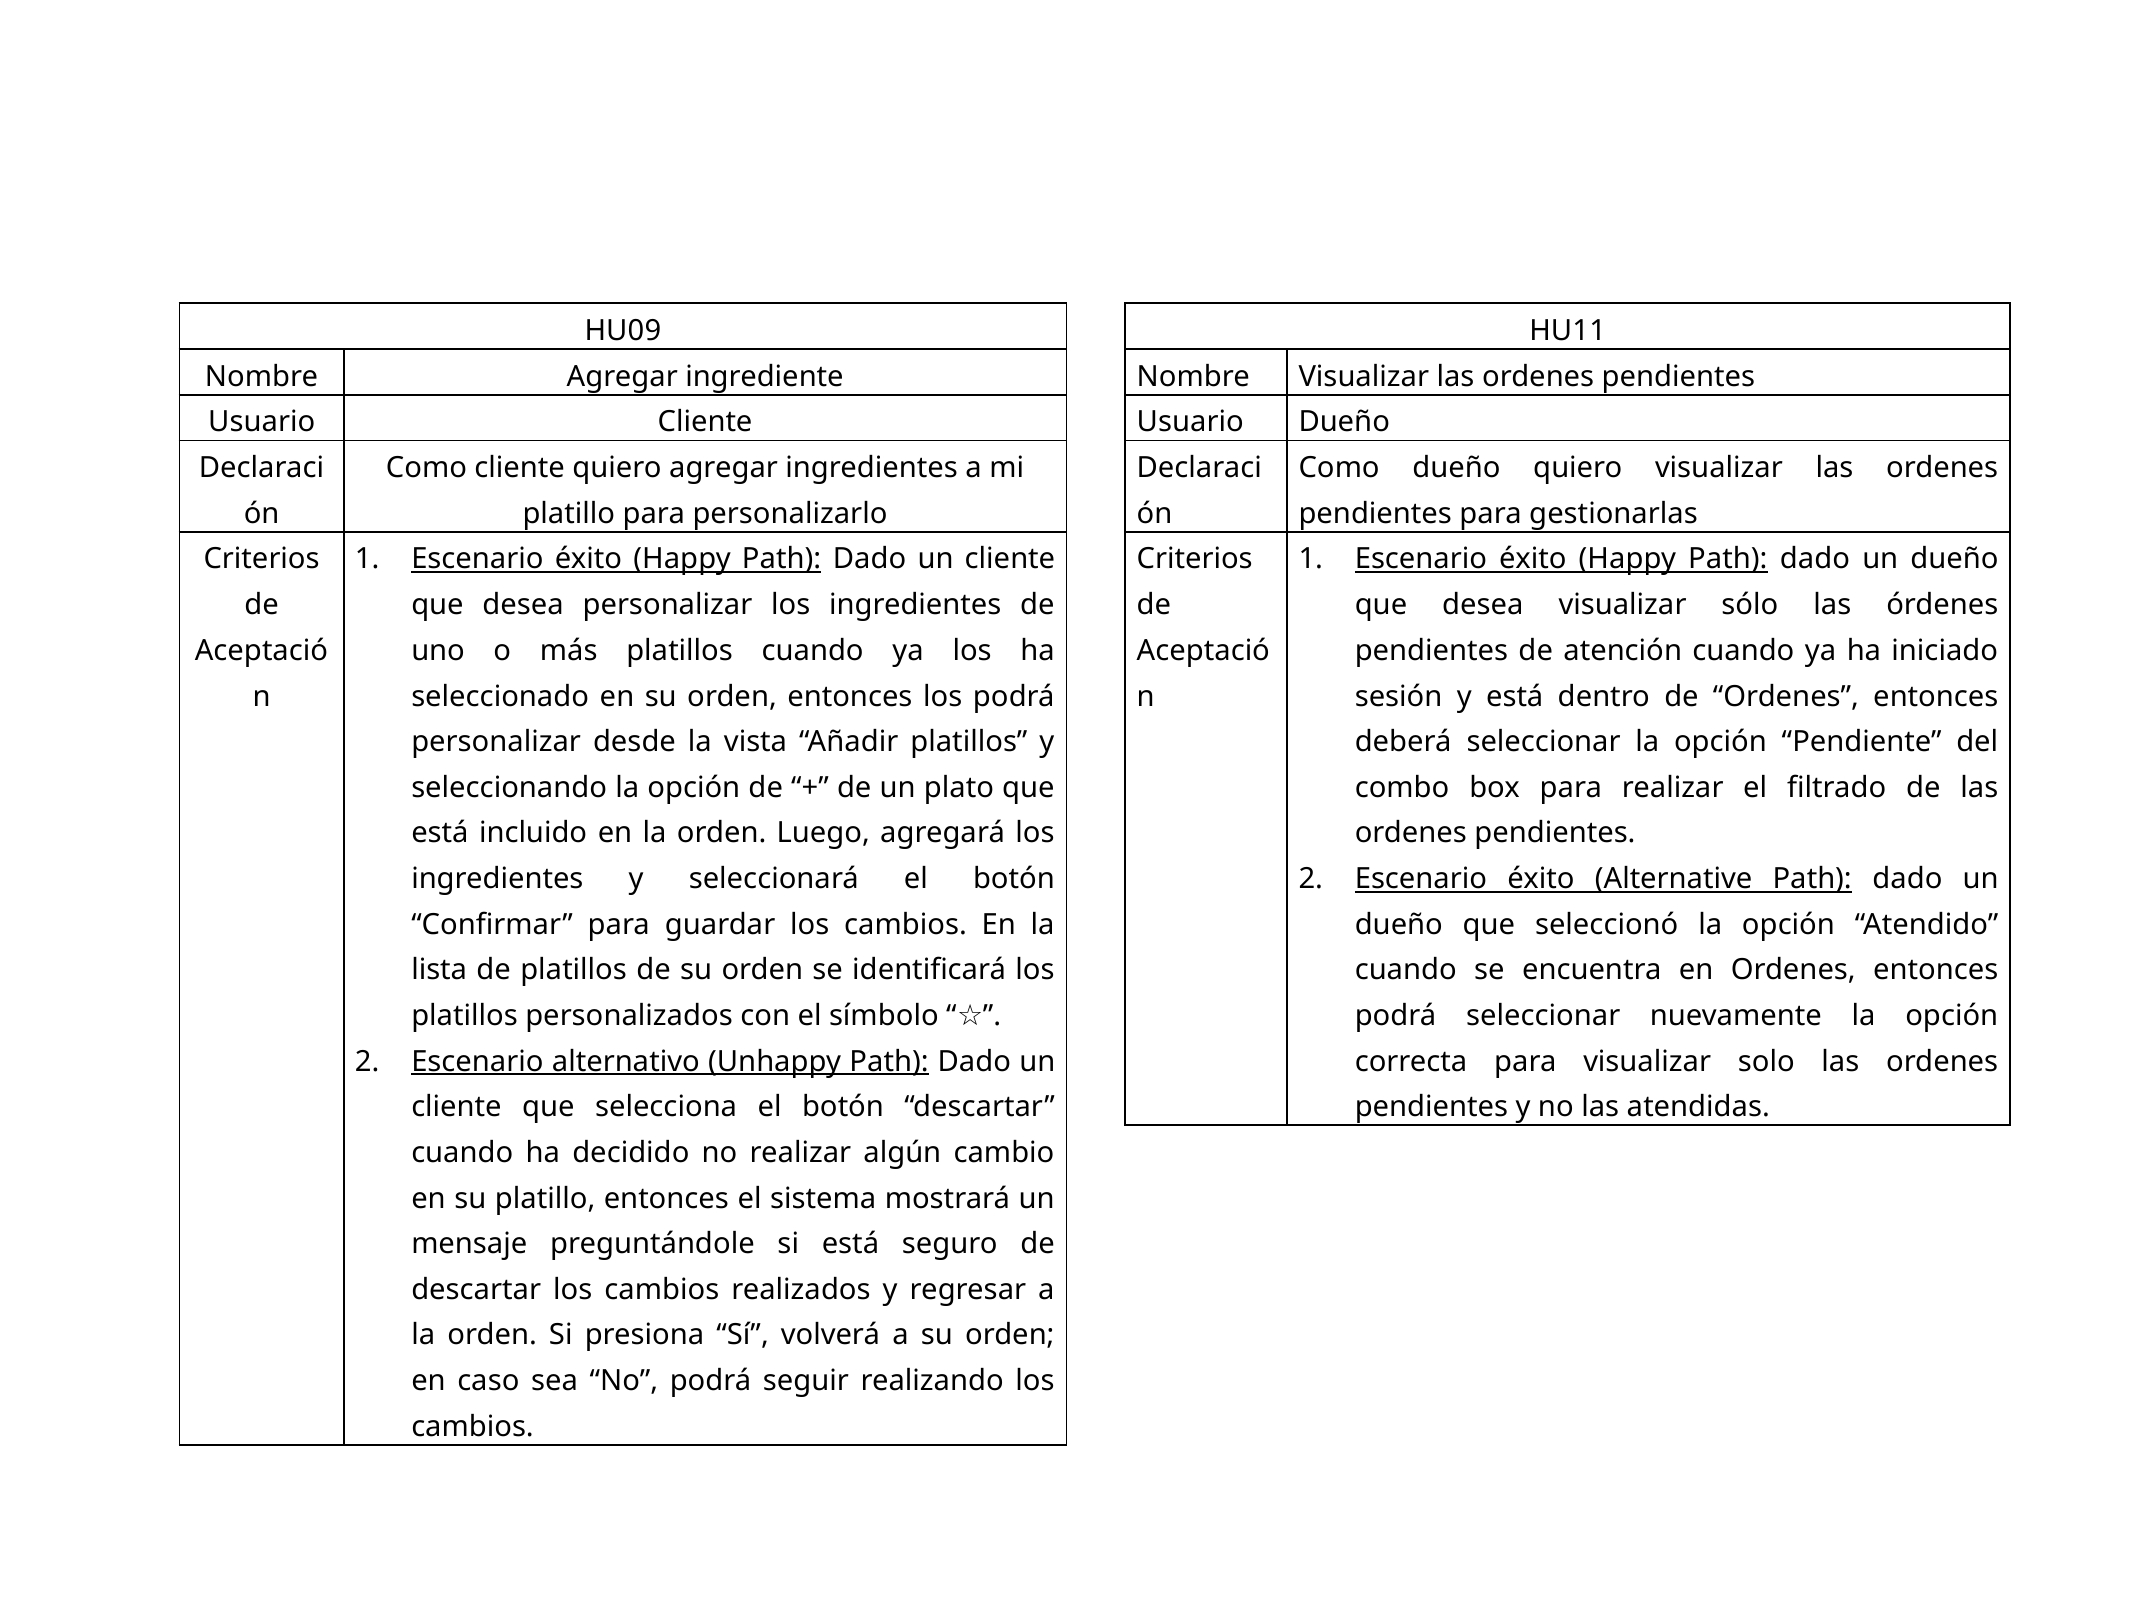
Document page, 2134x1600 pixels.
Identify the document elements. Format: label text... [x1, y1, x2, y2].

table_cell Como dueño quiero visualizar las ordenes pendientes para gestionarlas [1288, 441, 2009, 531]
table_cell Agregar ingrediente [345, 350, 1066, 394]
table_cell Escenario éxito (Happy Path): dado un dueño que desea visualizar sólo las órdenes pendientes de atención cuando ya ha iniciado sesión y está dentro de “Ordenes”, entonces deberá seleccionar la opción “Pendiente” del combo box para realizar el filtrado de las ordenes pendientes. Escenario éxito (Alternative Path): dado un dueño que seleccionó la opción “Atendido” cuando se encuentra en Ordenes, entonces podrá seleccionar nuevamente la opción correcta para visualizar solo las ordenes pendientes y no las atendidas. [1288, 533, 2009, 1124]
table_cell Criterios de Aceptación [180, 533, 343, 1444]
table_header HU09 [180, 304, 1066, 348]
table_cell Criterios de Aceptación [1126, 533, 1286, 1124]
table_cell Como cliente quiero agregar ingredientes a mi platillo para personalizarlo [345, 441, 1066, 531]
table_header HU11 [1126, 304, 2009, 348]
table_cell Usuario [180, 396, 343, 440]
table_cell Dueño [1288, 396, 2009, 440]
table_cell Cliente [345, 396, 1066, 440]
table_cell Nombre [180, 350, 343, 394]
table_cell Escenario éxito (Happy Path): Dado un cliente que desea personalizar los ingredientes de uno o más platillos cuando ya los ha seleccionado en su orden, entonces los podrá personalizar desde la vista “Añadir platillos” y seleccionando la opción de “+” de un plato que está incluido en la orden. Luego, agregará los ingredientes y seleccionará el botón “Confirmar” para guardar los cambios. En la lista de platillos de su orden se identificará los platillos personalizados con el símbolo “☆”. Escenario alternativo (Unhappy Path): Dado un cliente que selecciona el botón “descartar” cuando ha decidido no realizar algún cambio en su platillo, entonces el sistema mostrará un mensaje preguntándole si está seguro de descartar los cambios realizados y regresar a la orden. Si presiona “Sí”, volverá a su orden; en caso sea “No”, podrá seguir realizando los cambios. [345, 533, 1066, 1444]
table_cell Usuario [1126, 396, 1286, 440]
table_cell Nombre [1126, 350, 1286, 394]
table_cell Declaración [180, 441, 343, 531]
table_cell Visualizar las ordenes pendientes [1288, 350, 2009, 394]
table_cell Declaración [1126, 441, 1286, 531]
